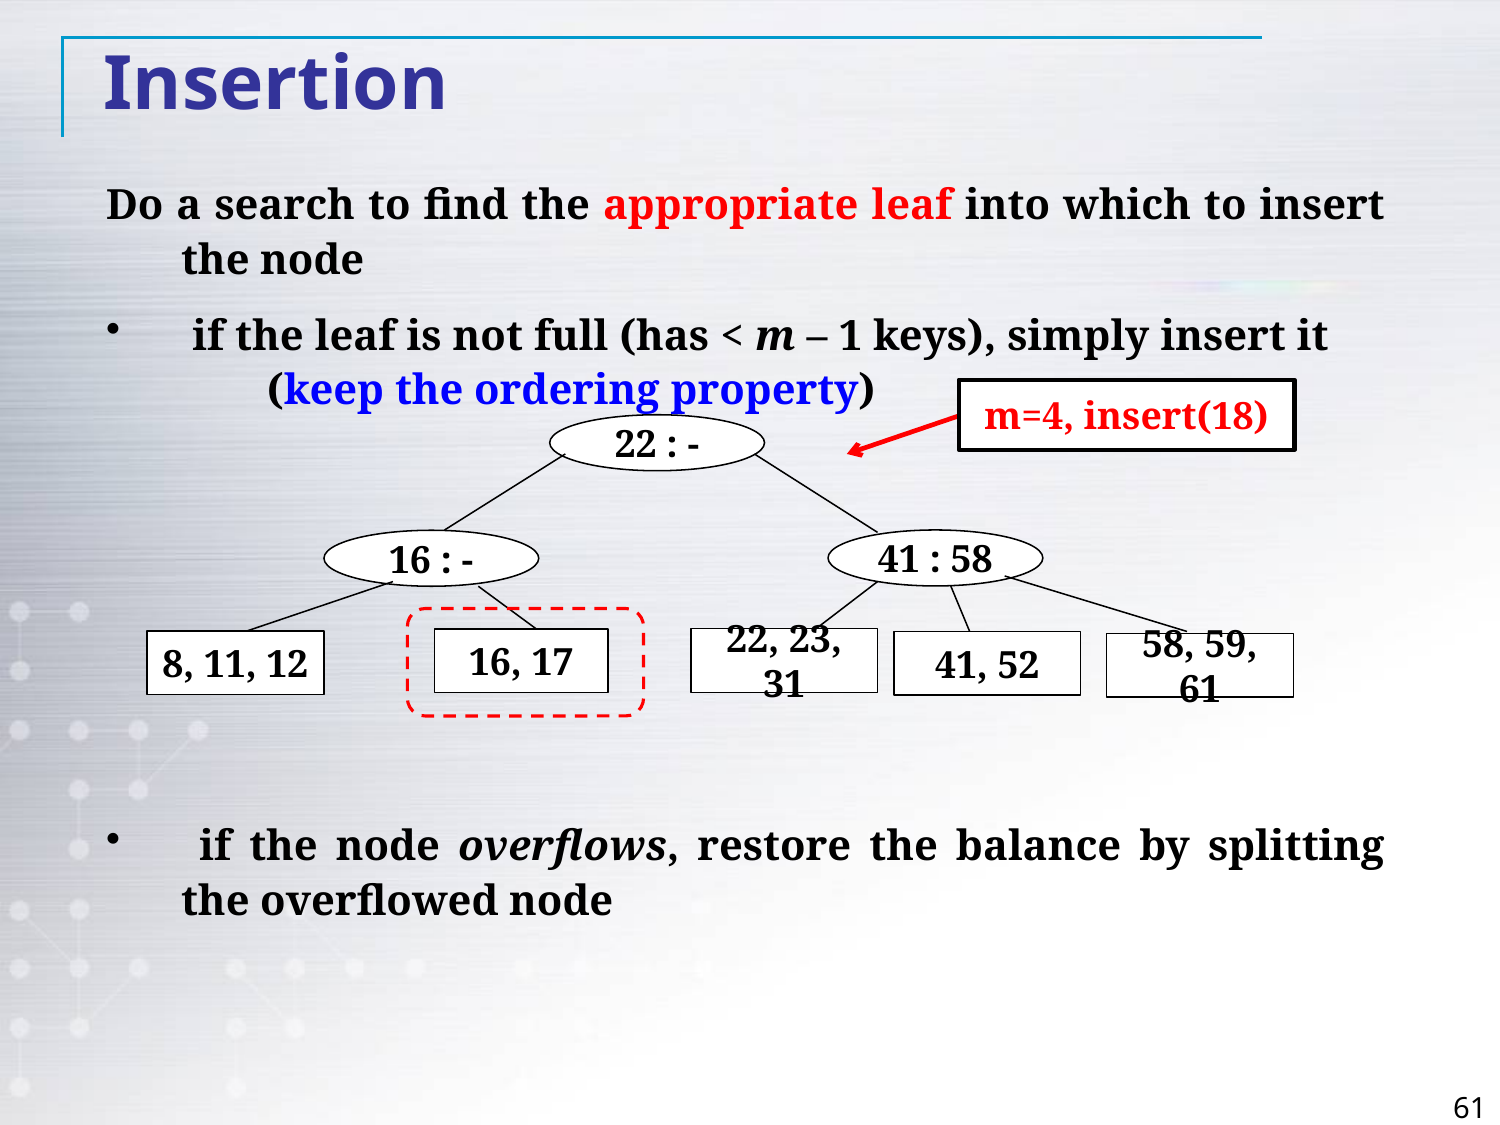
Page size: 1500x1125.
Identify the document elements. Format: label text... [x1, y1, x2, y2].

text_box 58, 59, 61 [1106, 633, 1294, 698]
text_box [407, 608, 644, 716]
text_box 22 : - [549, 414, 765, 471]
text_box 41, 52 [894, 631, 1081, 696]
text_box 22, 23, 31 [690, 628, 878, 693]
text_box Do a search to find the appropriate leaf into which to insert the node if the leaf is not full (has < m – 1 keys), simply insert it (keep the ordering property) if the node overflows, restore the balance by splitting the overflowed node [91, 165, 1400, 931]
text_box 41 : 58 [828, 529, 1043, 586]
slide_number 61 [1151, 1082, 1500, 1125]
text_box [846, 414, 963, 455]
picture [0, 0, 1500, 1125]
text_box 16 : - [323, 530, 539, 587]
text_box Insertion [88, 44, 1364, 115]
text_box 8, 11, 12 [147, 630, 324, 695]
text_box m=4, insert(18) [957, 378, 1297, 452]
